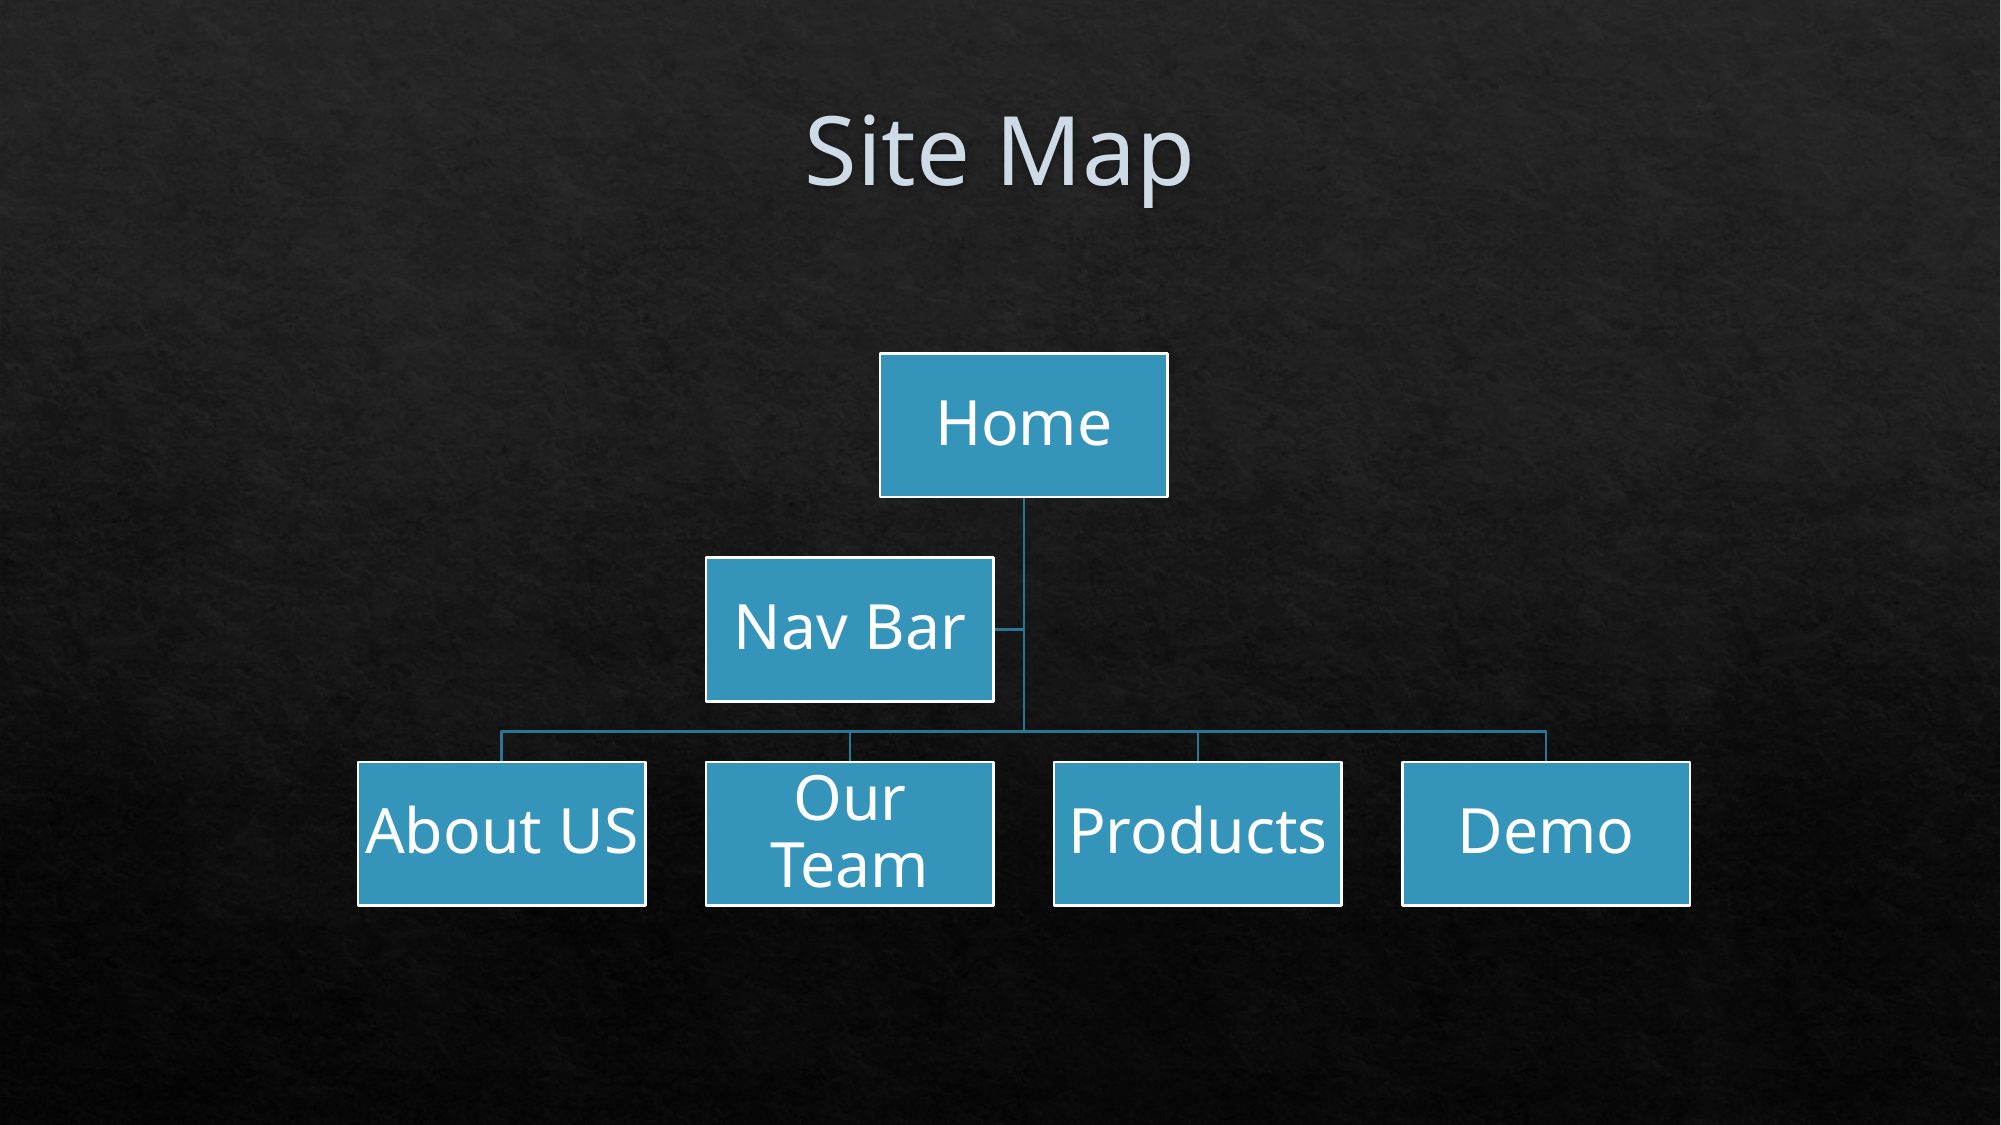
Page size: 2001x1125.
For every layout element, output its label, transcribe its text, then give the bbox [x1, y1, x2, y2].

title Site Map [150, 51, 1850, 258]
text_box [356, 184, 1691, 1075]
